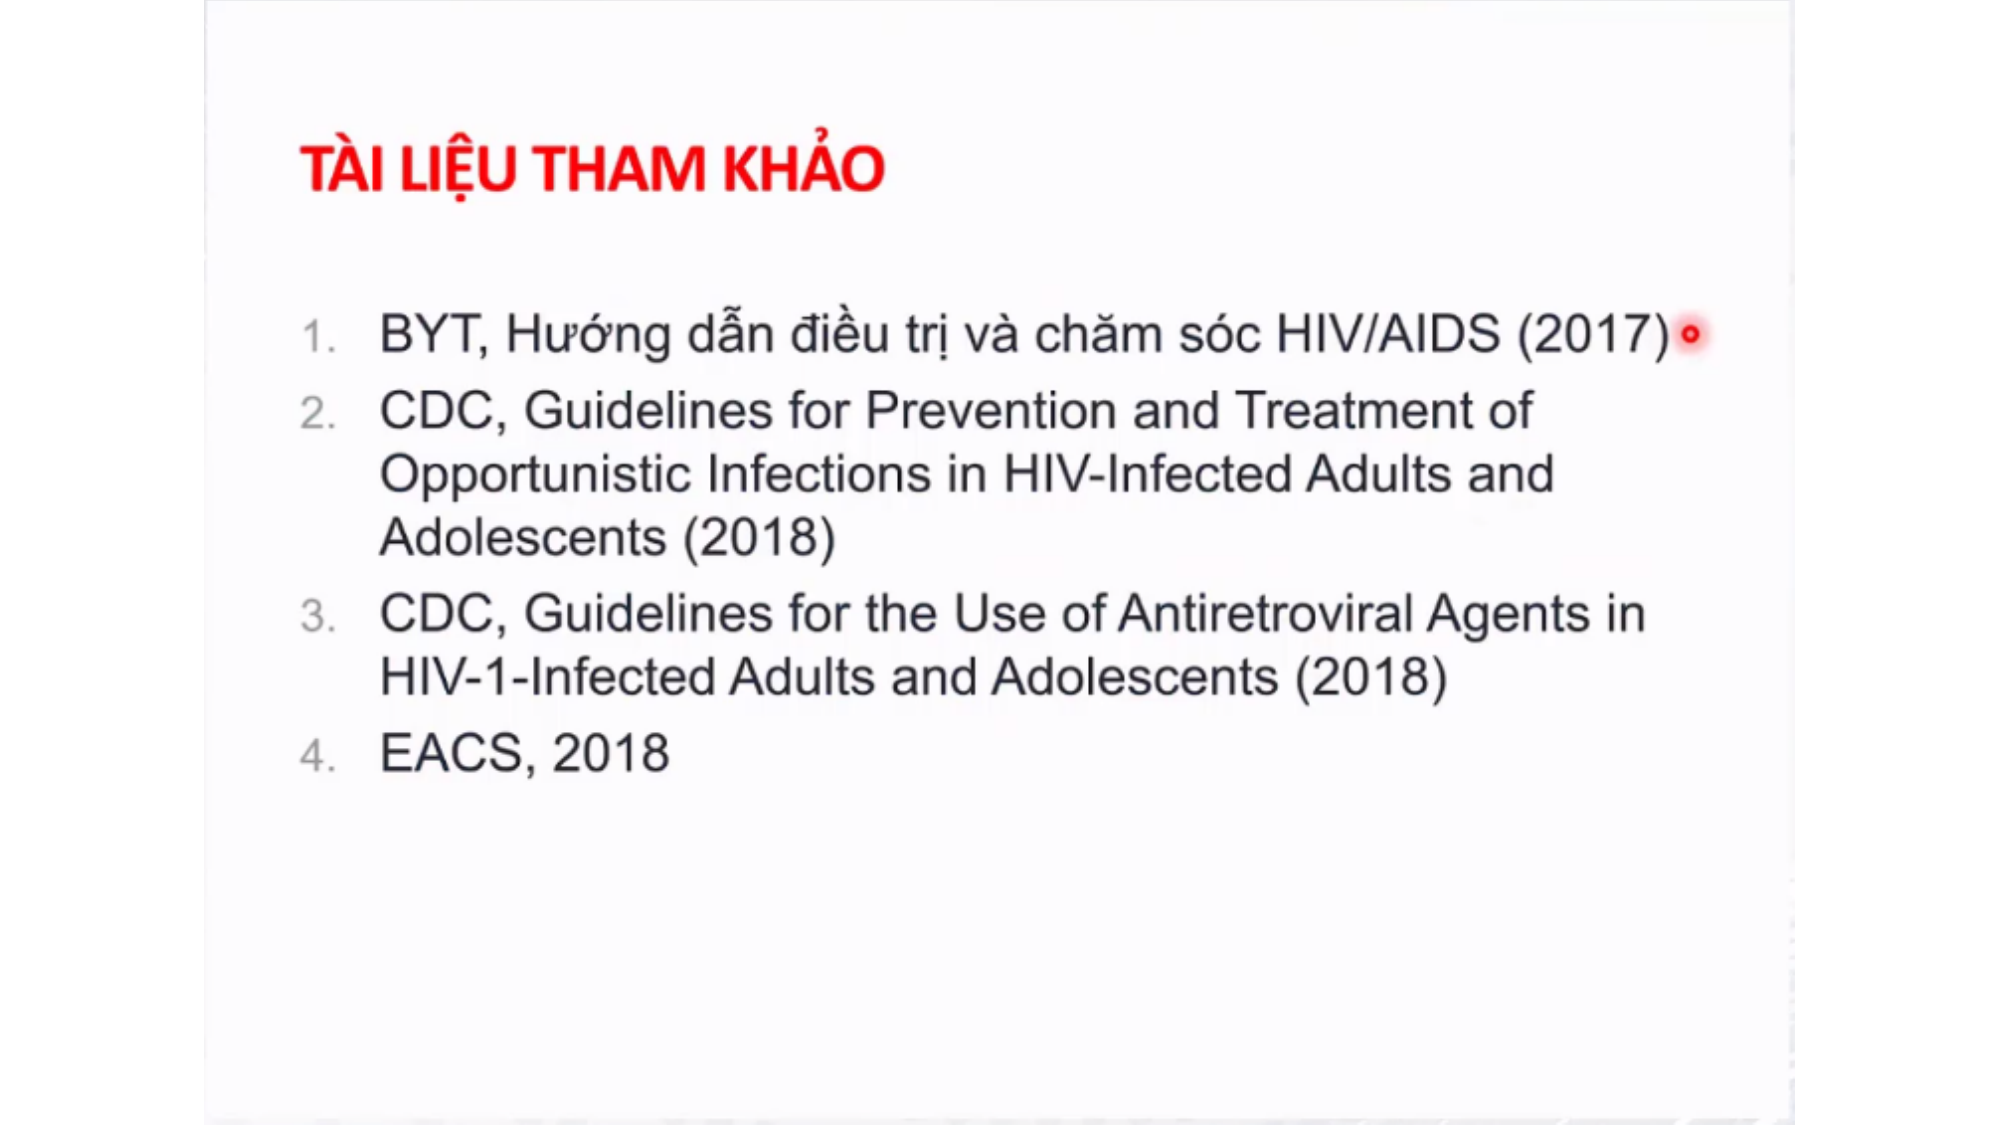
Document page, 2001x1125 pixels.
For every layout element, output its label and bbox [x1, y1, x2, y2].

picture [204, 0, 1795, 1125]
